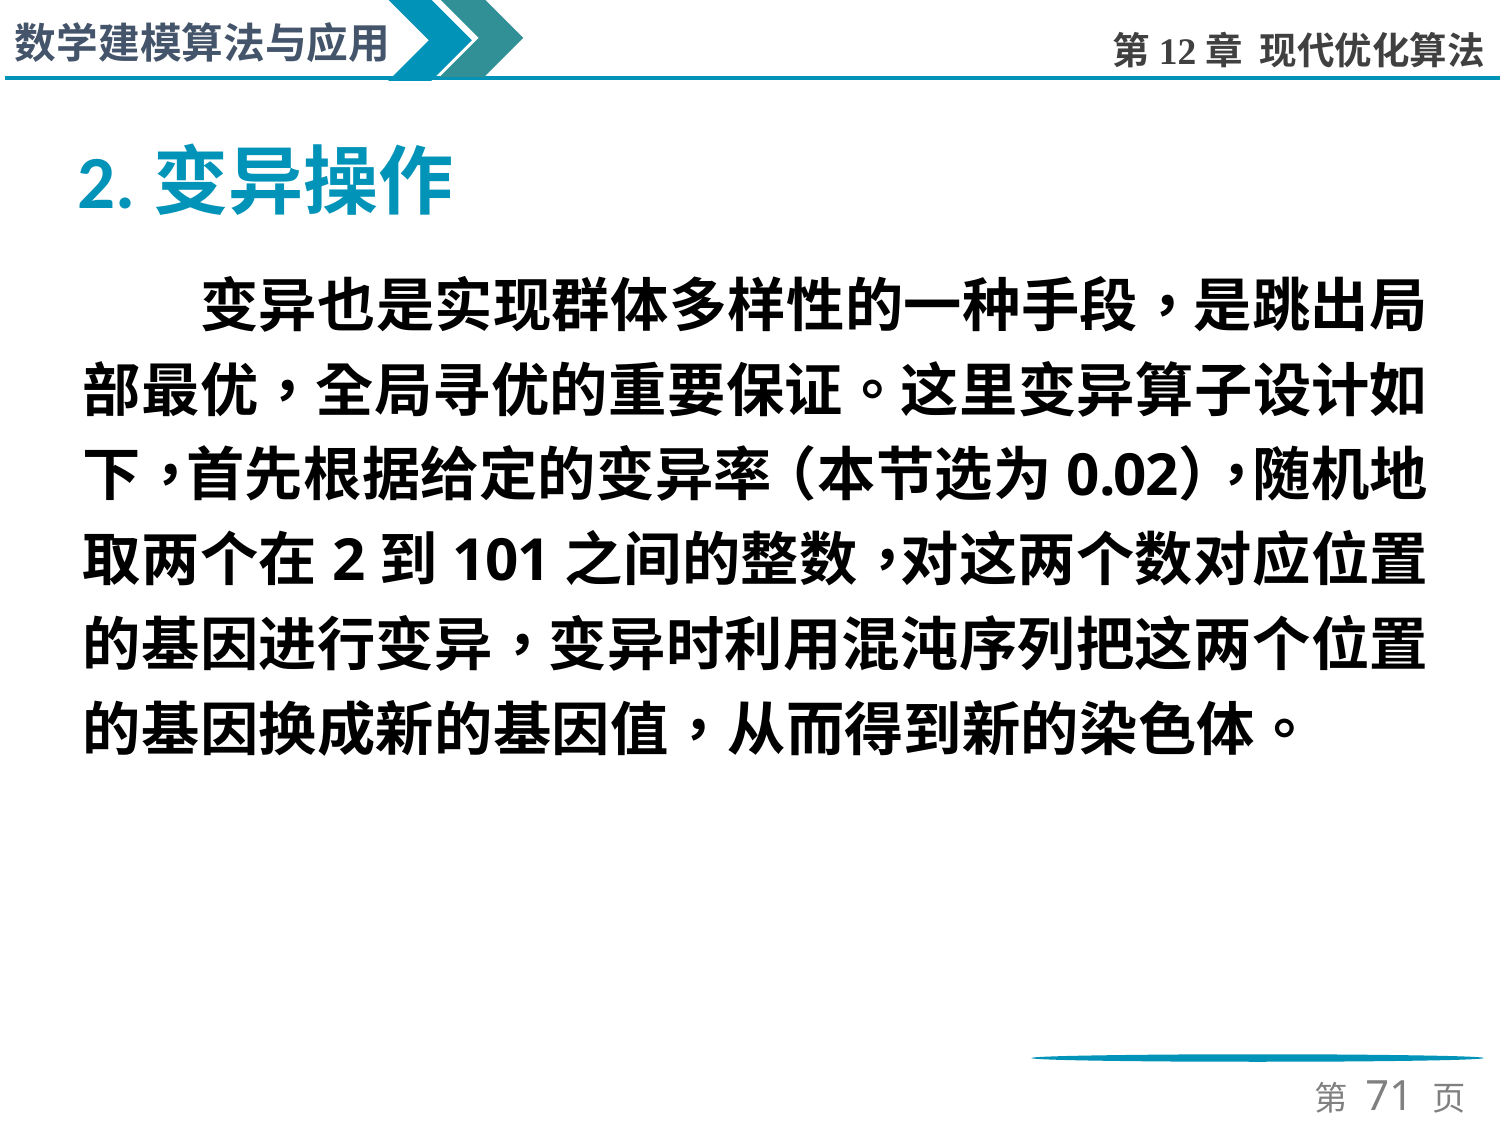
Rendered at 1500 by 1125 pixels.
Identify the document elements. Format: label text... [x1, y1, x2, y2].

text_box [82, 266, 1426, 874]
text_box 2.变异操作 [63, 126, 1100, 232]
